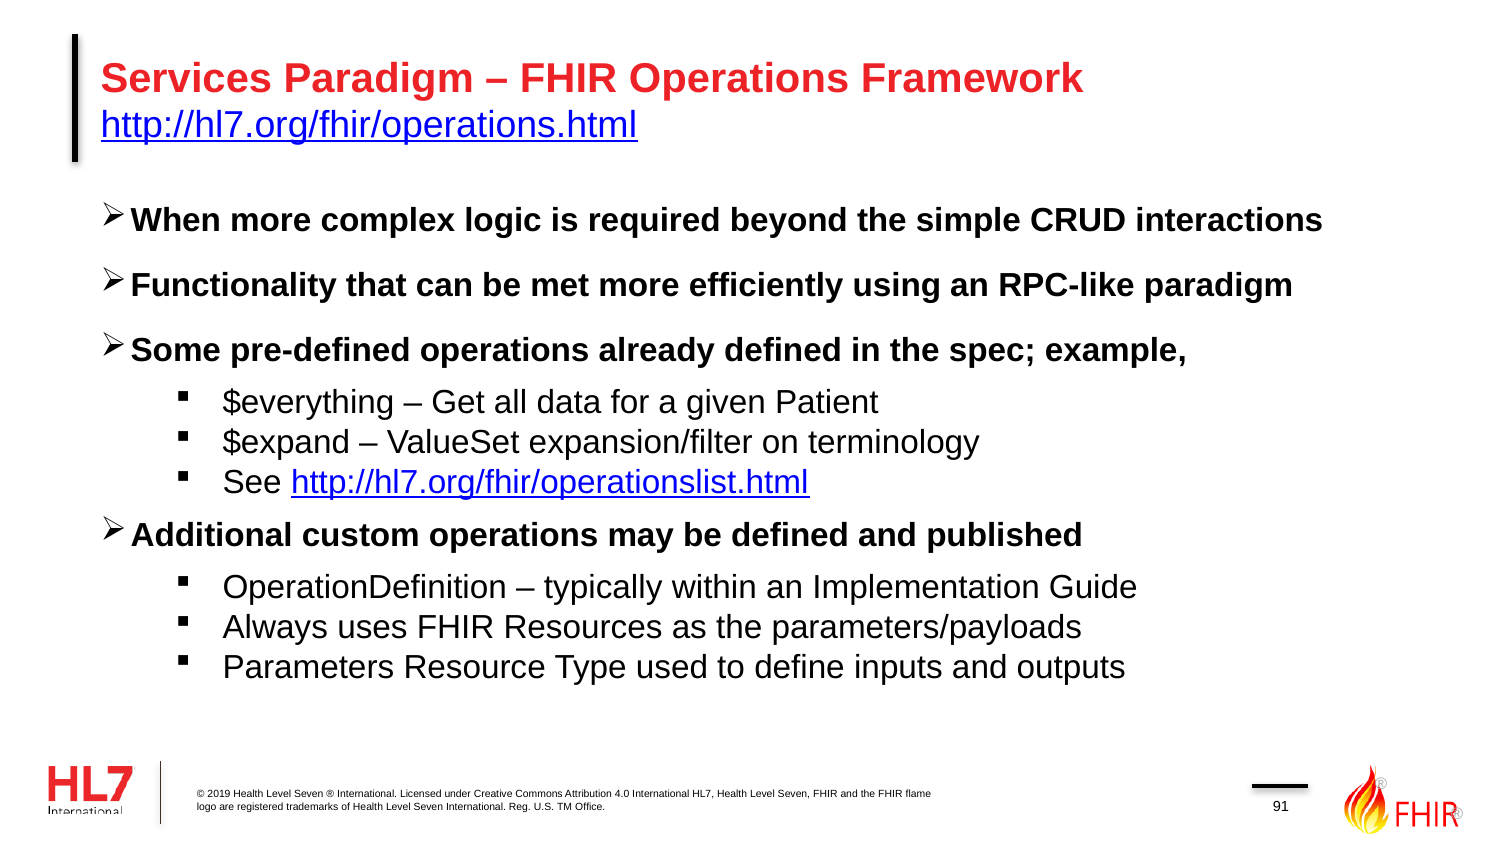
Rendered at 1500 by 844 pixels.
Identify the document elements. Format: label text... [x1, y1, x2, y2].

footer © 2019 Health Level Seven ® International. Licensed under Creative Commons Attribution 4.0 International HL7, Health Level Seven, FHIR and the FHIR flame logo are registered trademarks of Health Level Seven International. Reg. U.S. TM Office. [196, 786, 941, 813]
list When more complex logic is required beyond the simple CRUD interactions Functionality that can be met more efficiently using an RPC-like paradigm Some pre-defined operations already defined in the spec; example, $everything – Get all data for a given Patient $expand – ValueSet expansion/filter on terminology See http://hl7.org/fhir/operationslist.html Additional custom operations may be defined and published OperationDefinition – typically within an Implementation Guide Always uses FHIR Resources as the parameters/payloads Parameters Resource Type used to define inputs and outputs [100, 198, 1451, 573]
picture [1339, 760, 1463, 837]
title Services Paradigm – FHIR Operations Framework http://hl7.org/fhir/operations.html [100, 33, 1451, 163]
slide_number 91 [1258, 786, 1304, 814]
